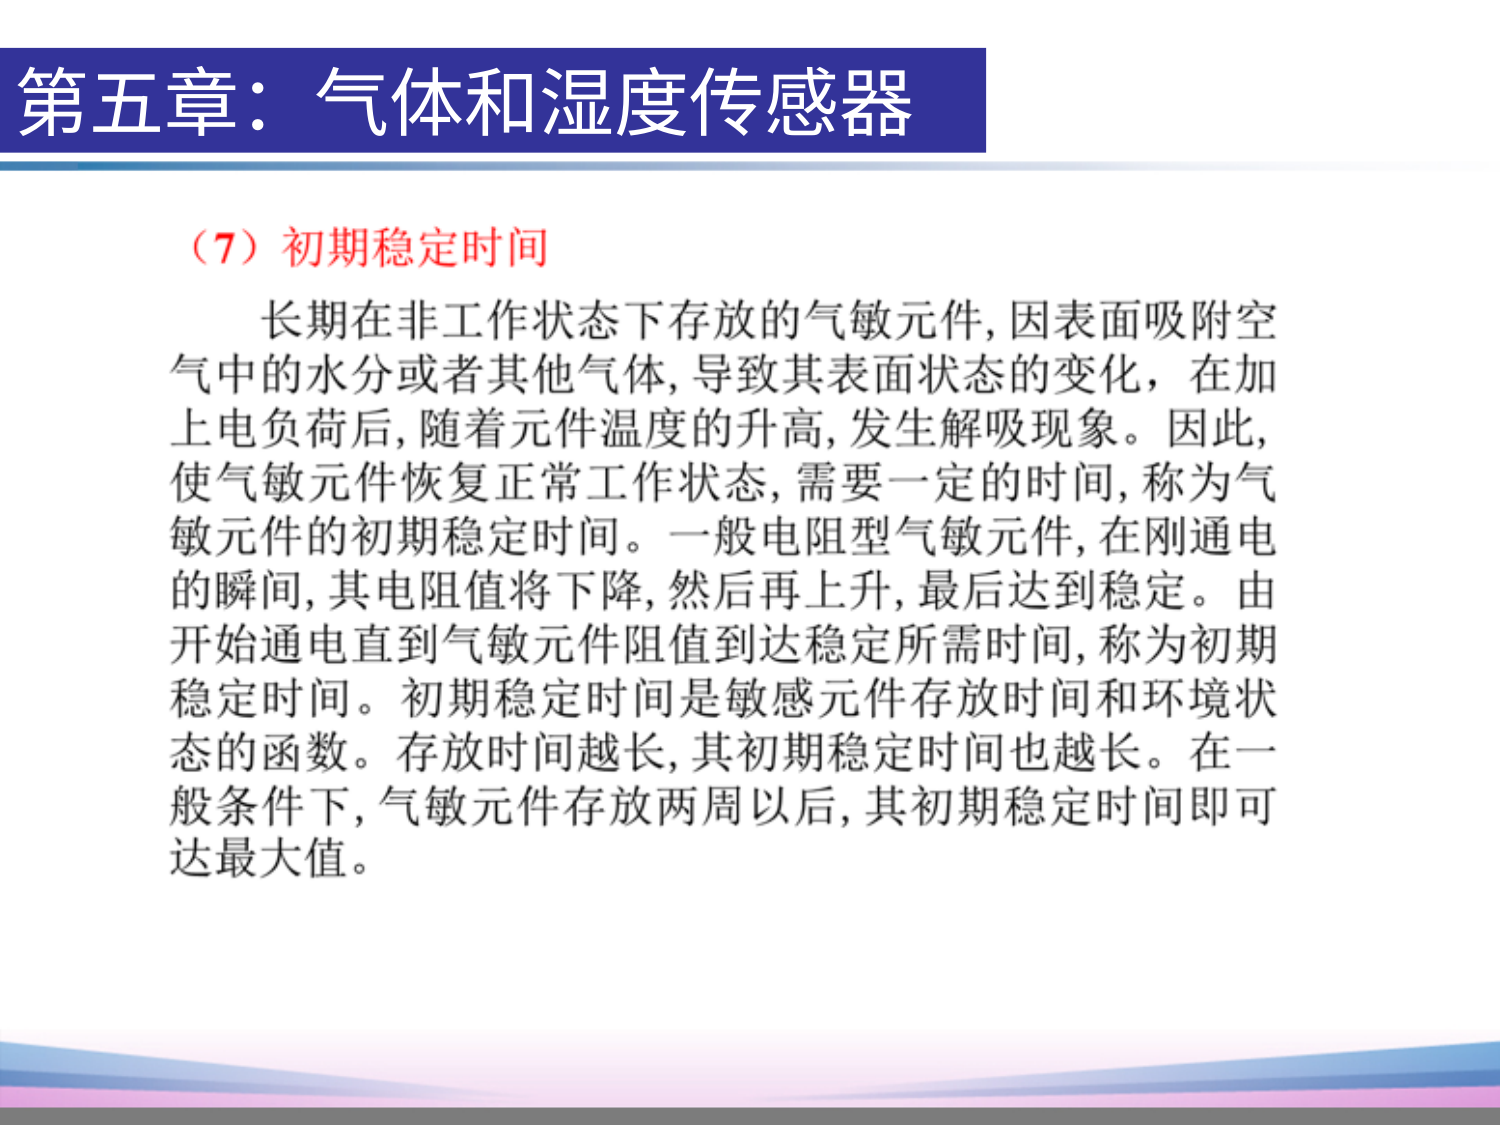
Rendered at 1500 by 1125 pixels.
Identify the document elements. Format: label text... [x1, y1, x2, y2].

text_box 第五章：气体和湿度传感器 [0, 47, 987, 153]
picture [0, 0, 1500, 1125]
